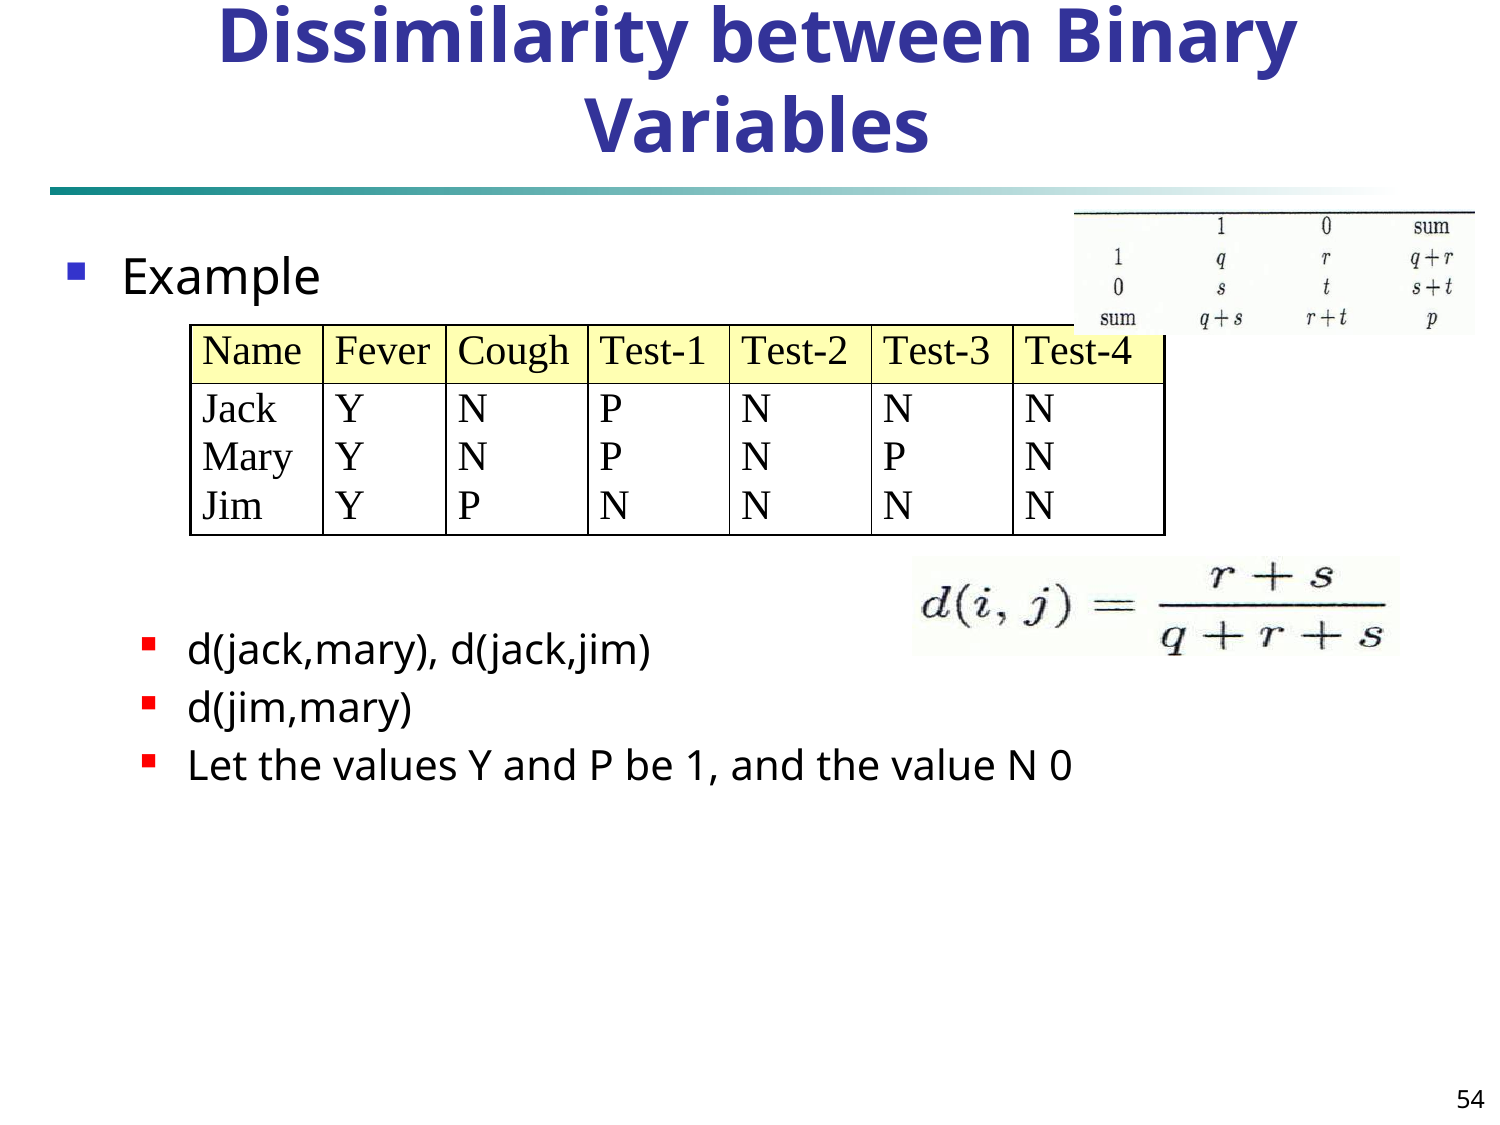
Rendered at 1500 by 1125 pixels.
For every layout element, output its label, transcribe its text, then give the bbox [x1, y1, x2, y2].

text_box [187, 324, 1283, 569]
picture [1074, 209, 1476, 335]
title Dissimilarity between Binary Variables [50, 37, 1466, 175]
list Example d(jack,mary), d(jack,jim) d(jim,mary) Let the values Y and P be 1, and the value N 0 [50, 237, 1425, 1050]
slide_number 54 [1187, 1062, 1500, 1125]
picture [912, 556, 1401, 656]
